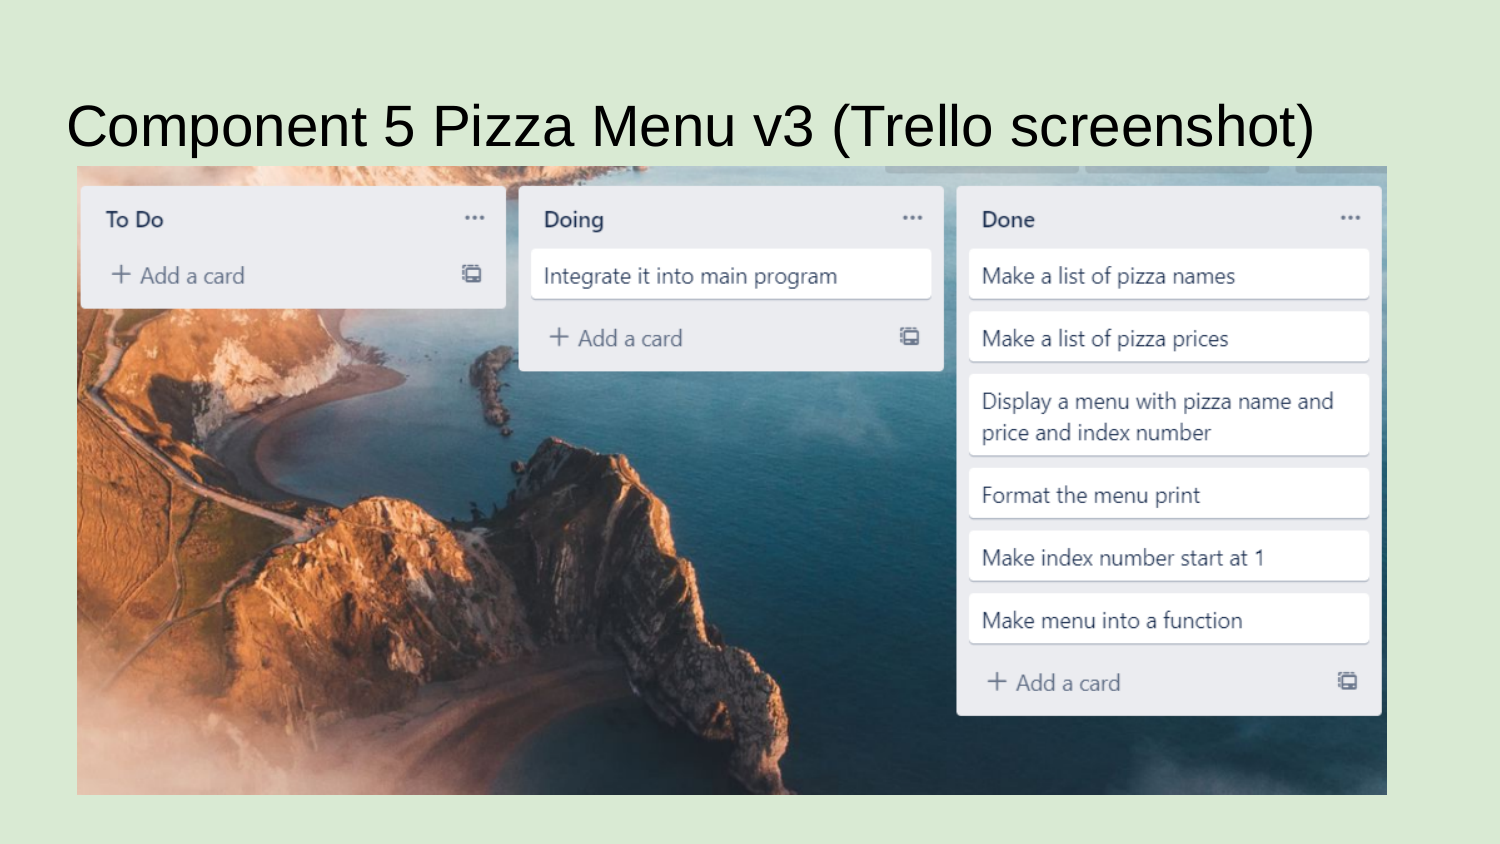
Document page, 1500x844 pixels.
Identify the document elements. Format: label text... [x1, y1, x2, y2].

title Component 5 Pizza Menu v3 (Trello screenshot) [51, 72, 1449, 167]
picture [77, 166, 1387, 795]
